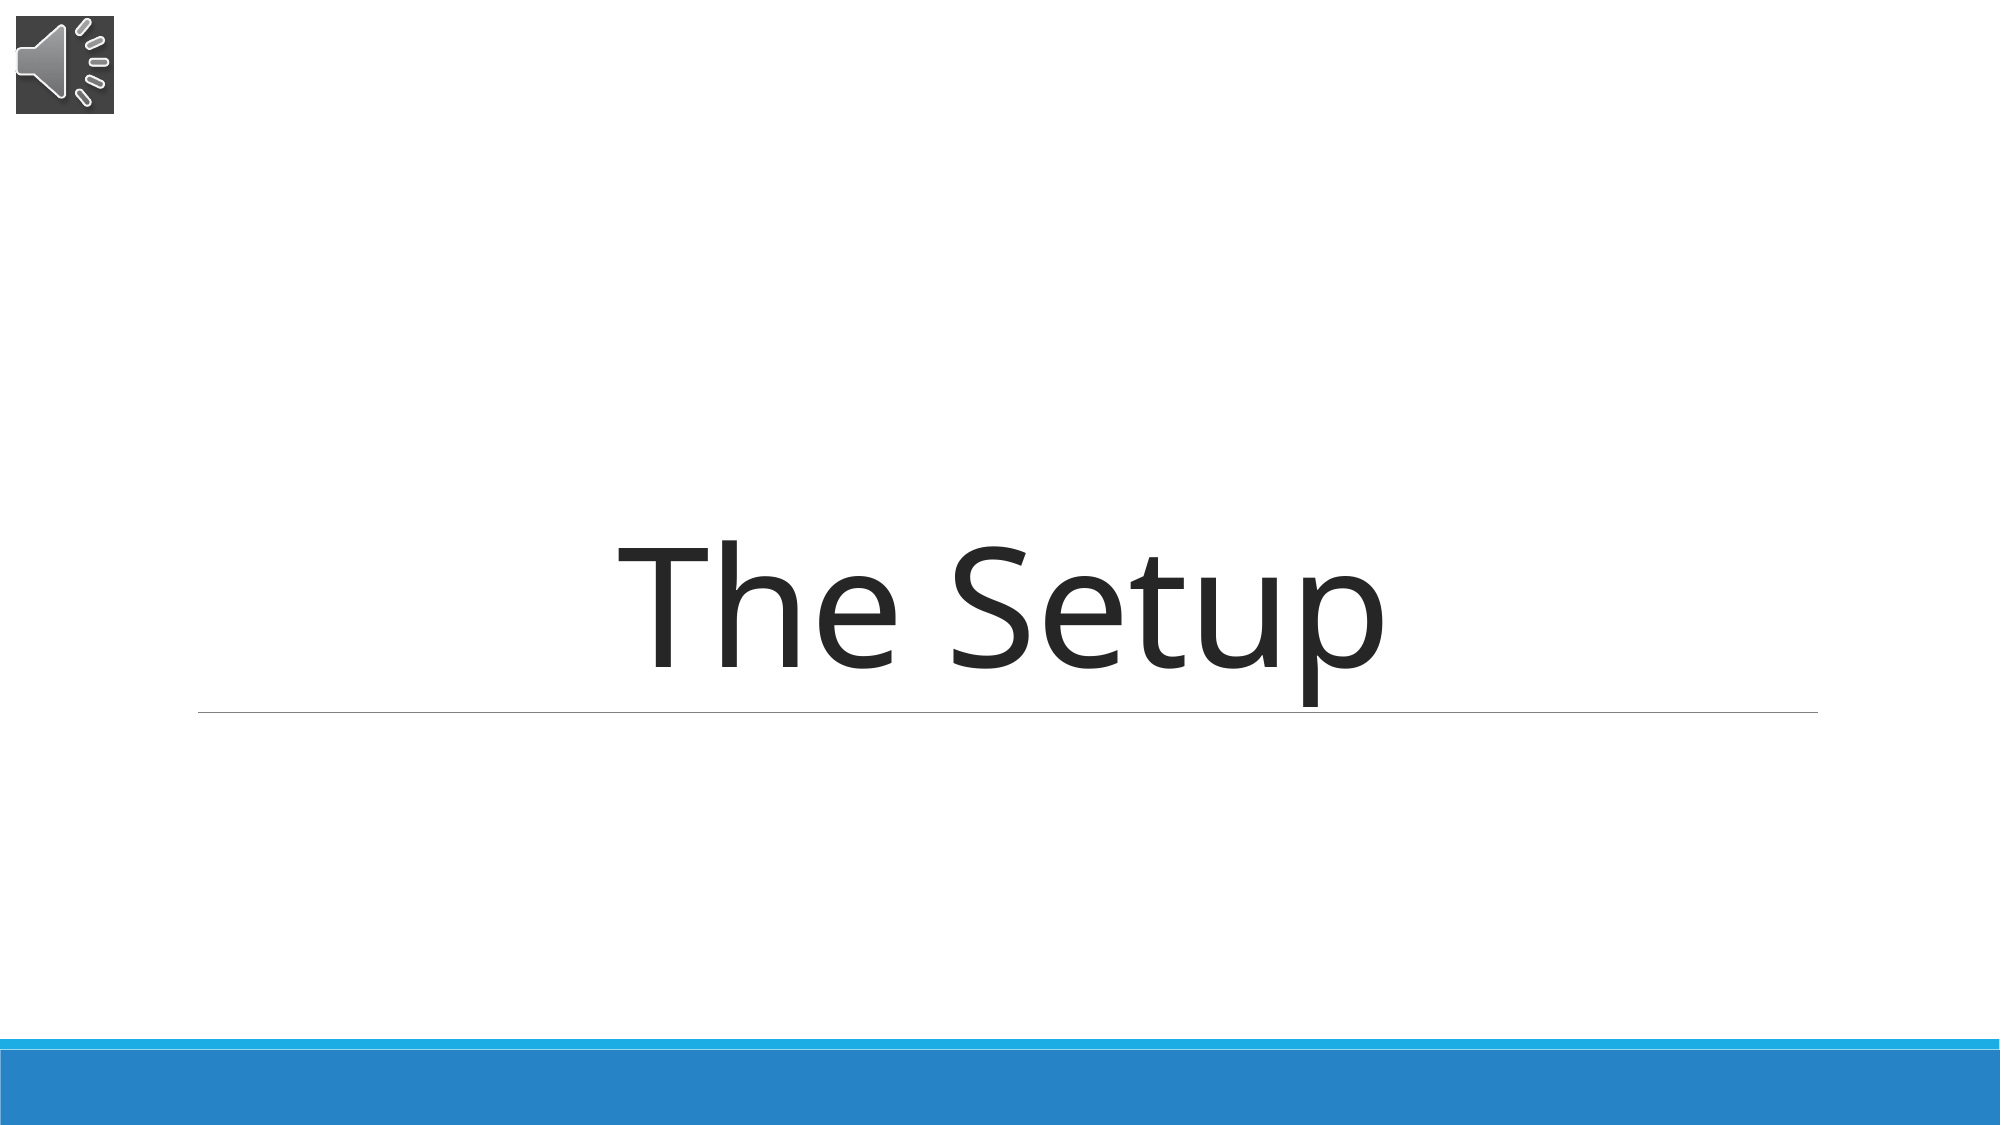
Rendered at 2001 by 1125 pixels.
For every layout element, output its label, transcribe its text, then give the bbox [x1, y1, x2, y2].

title The Setup [180, 124, 1830, 710]
picture [14, 14, 116, 116]
